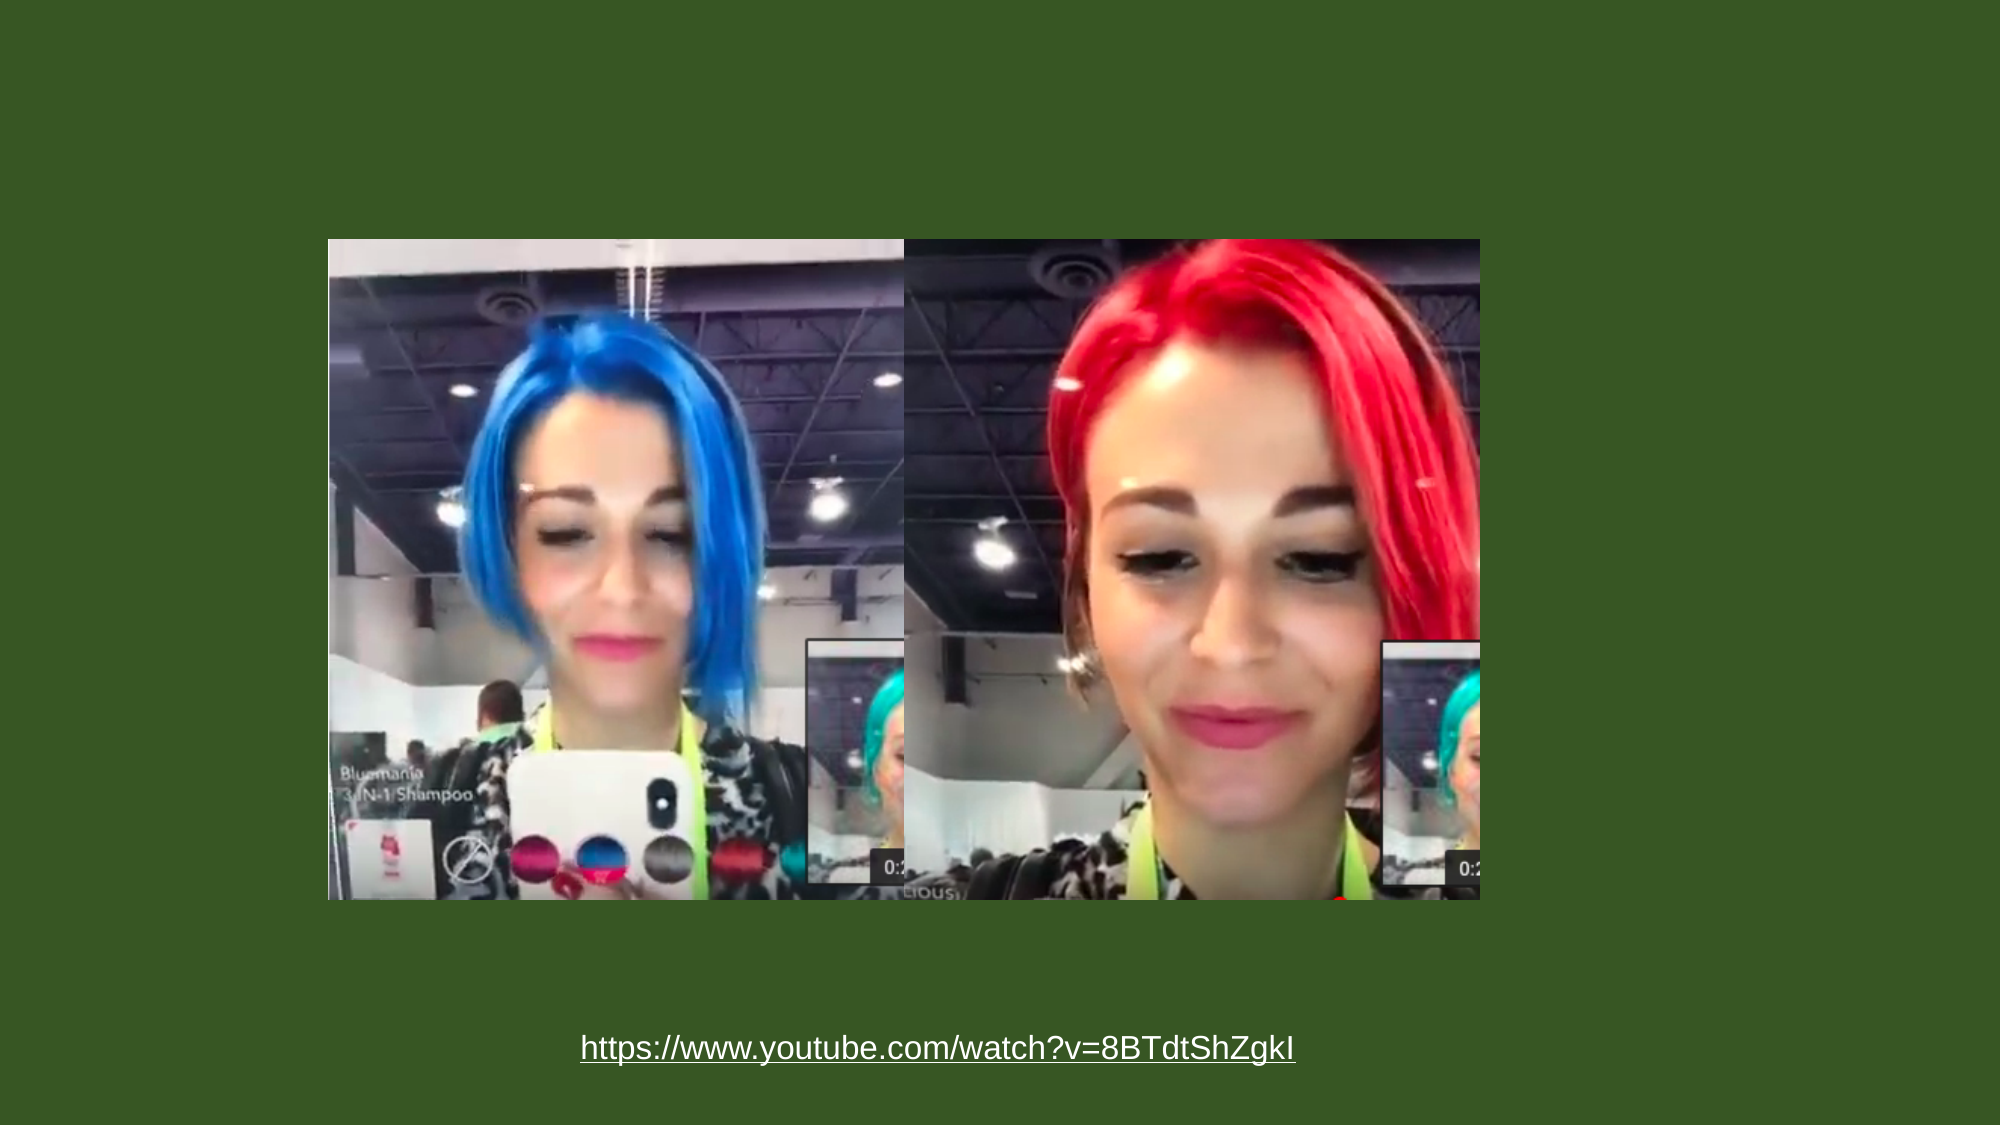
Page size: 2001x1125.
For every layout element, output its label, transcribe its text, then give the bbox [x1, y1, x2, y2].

picture [328, 239, 1481, 900]
text_box https://www.youtube.com/watch?v=8BTdtShZgkI [280, 1018, 1596, 1074]
